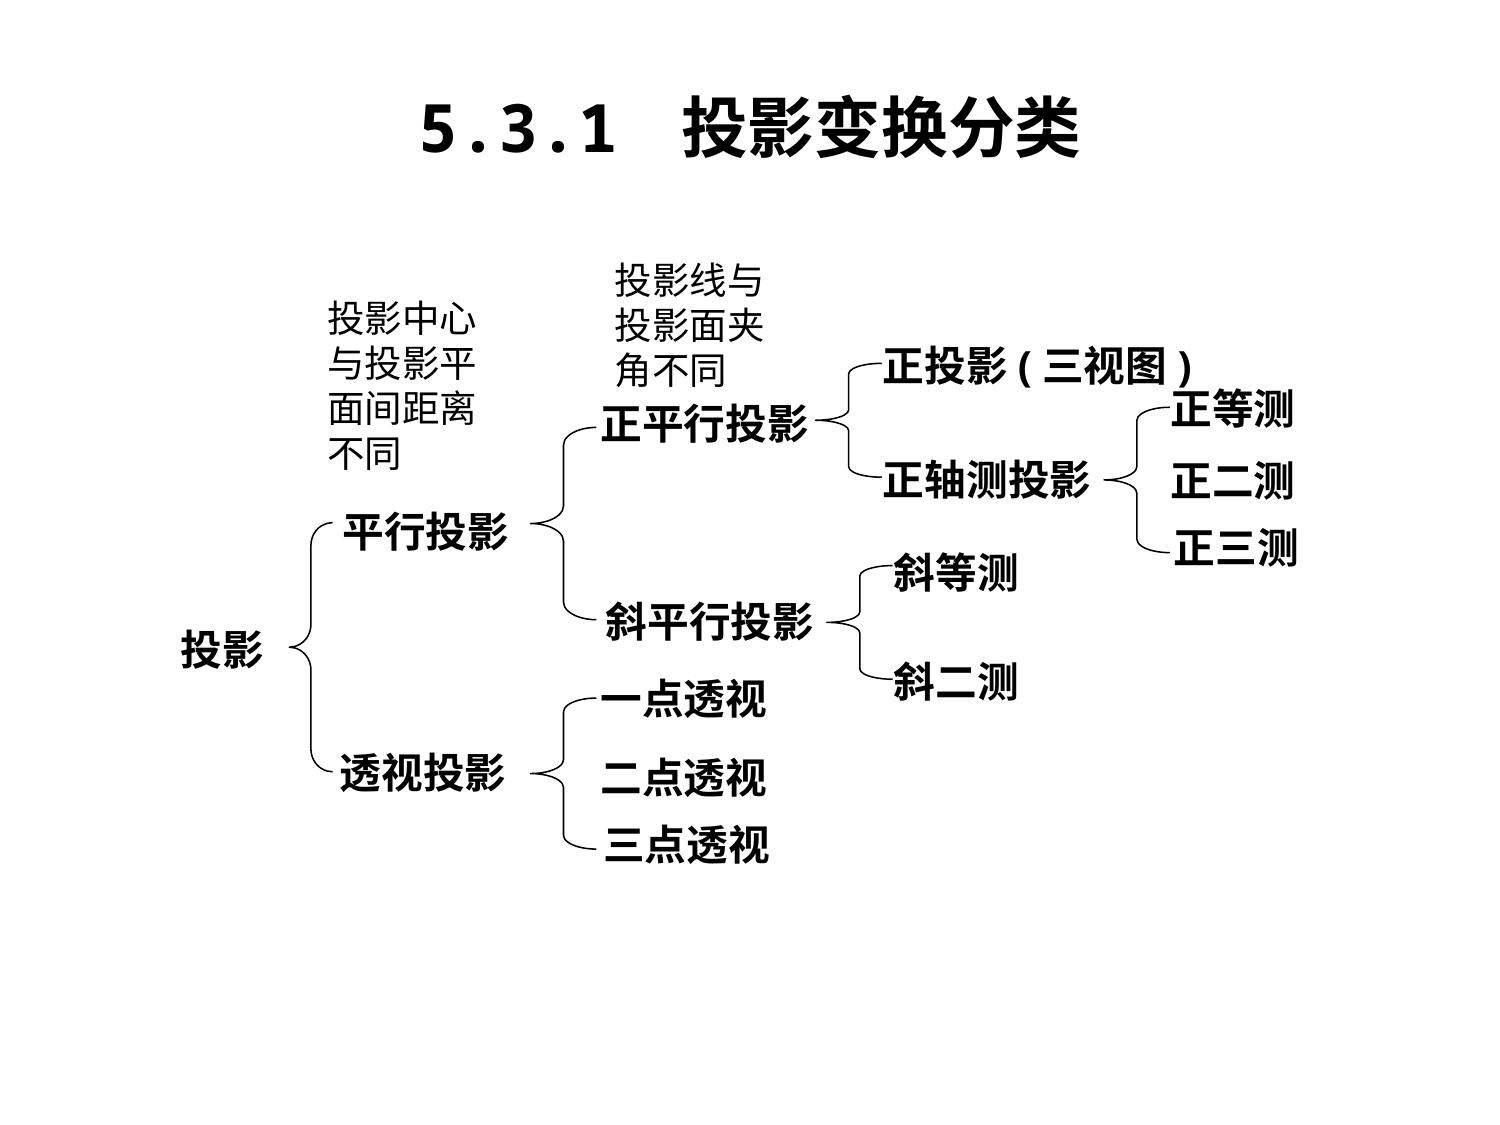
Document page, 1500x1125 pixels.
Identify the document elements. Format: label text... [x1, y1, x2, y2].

text_box 5.3.1 投影变换分类 [74, 45, 1425, 200]
text_box 投影中心与投影平面间距离不同 [312, 287, 525, 330]
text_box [165, 331, 1423, 877]
text_box 投影线与投影面夹角不同 [599, 249, 813, 330]
